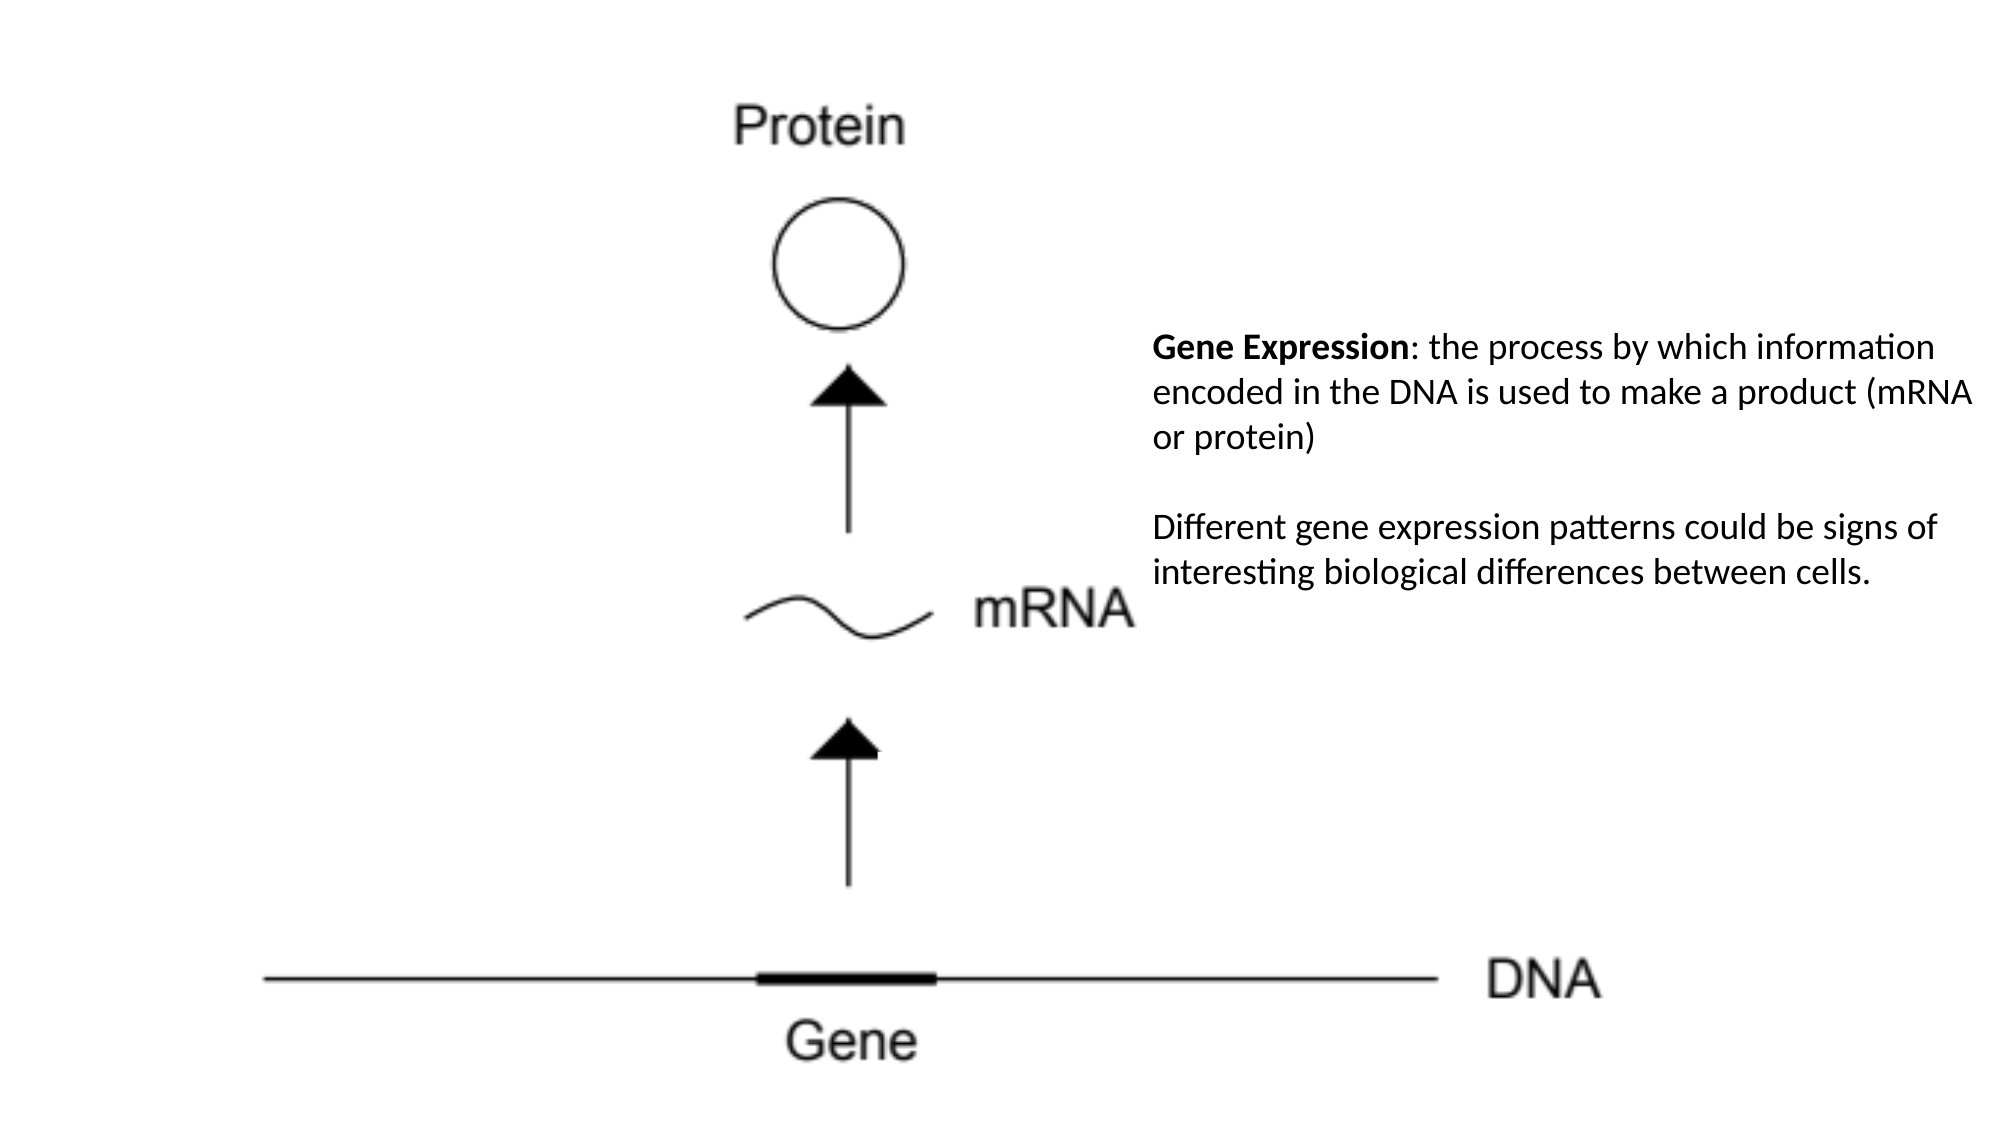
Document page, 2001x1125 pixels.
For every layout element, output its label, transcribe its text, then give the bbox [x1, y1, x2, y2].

text_box Gene Expression: the process by which information encoded in the DNA is used to make a product (mRNA or protein) Different gene expression patterns could be signs of interesting biological differences between cells. [1633, 314, 2000, 600]
picture [222, 62, 1633, 1091]
